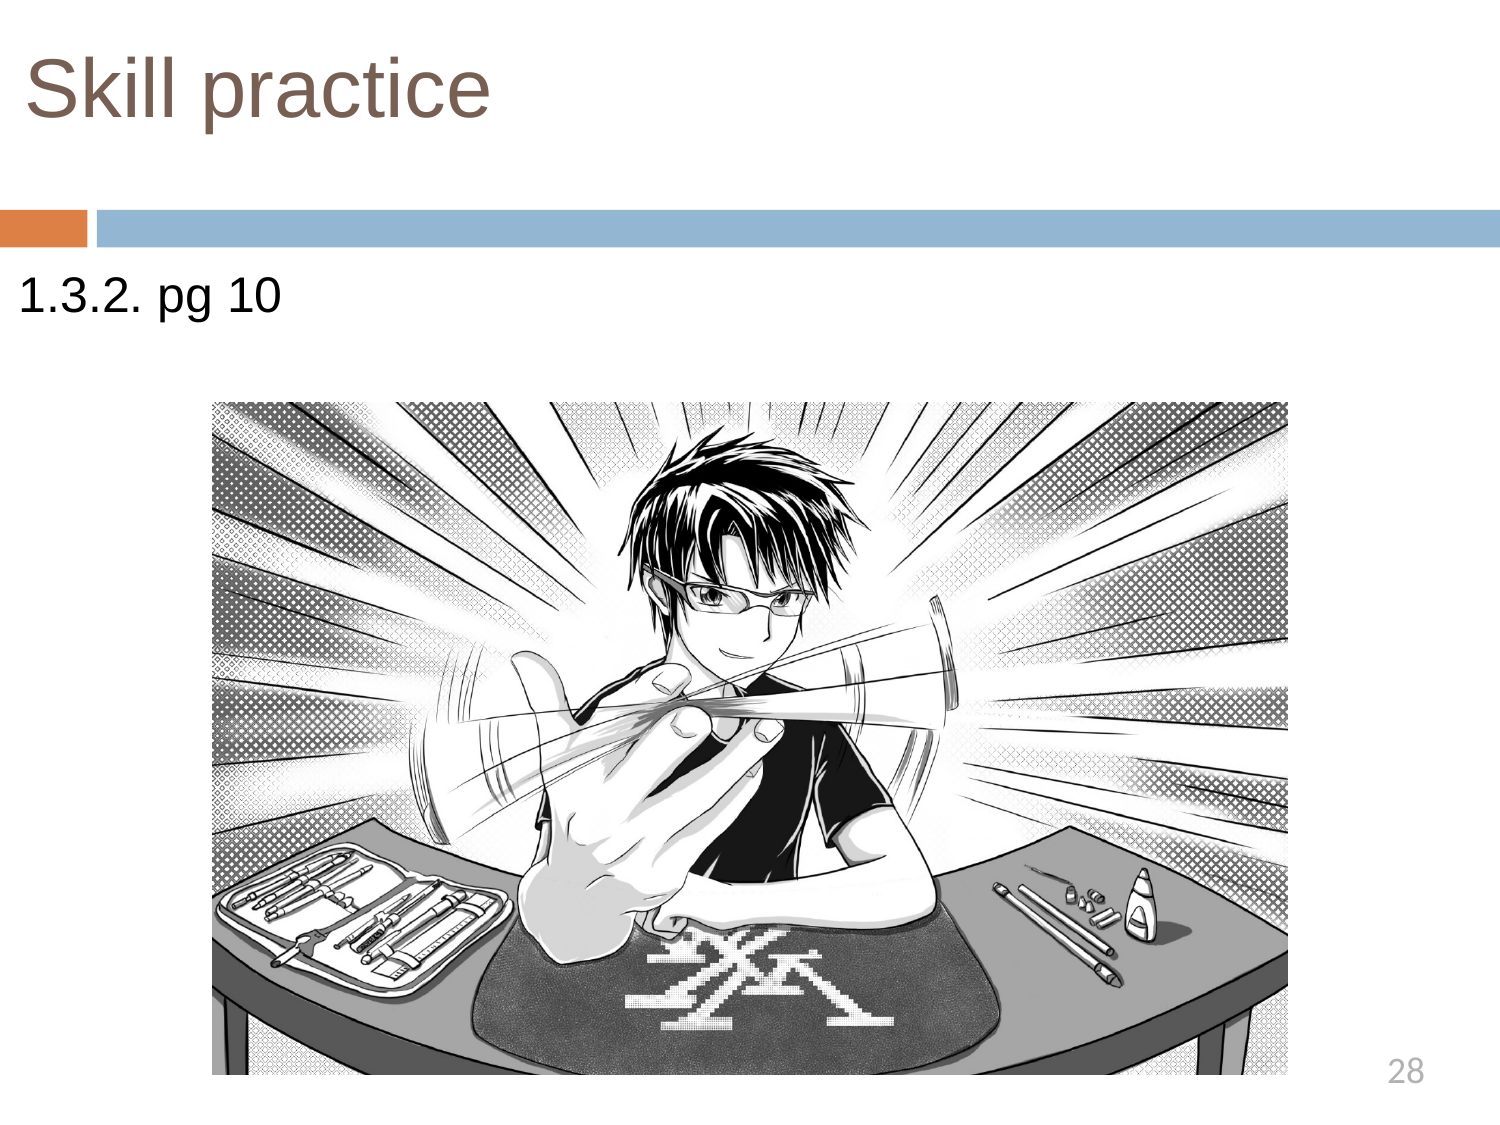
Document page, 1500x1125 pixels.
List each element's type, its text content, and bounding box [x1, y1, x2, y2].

title Skill practice [24, 34, 1463, 136]
list 1.3.2. pg 10 [18, 262, 1469, 324]
slide_number 28 [1080, 1046, 1425, 1103]
picture [212, 402, 1288, 1075]
